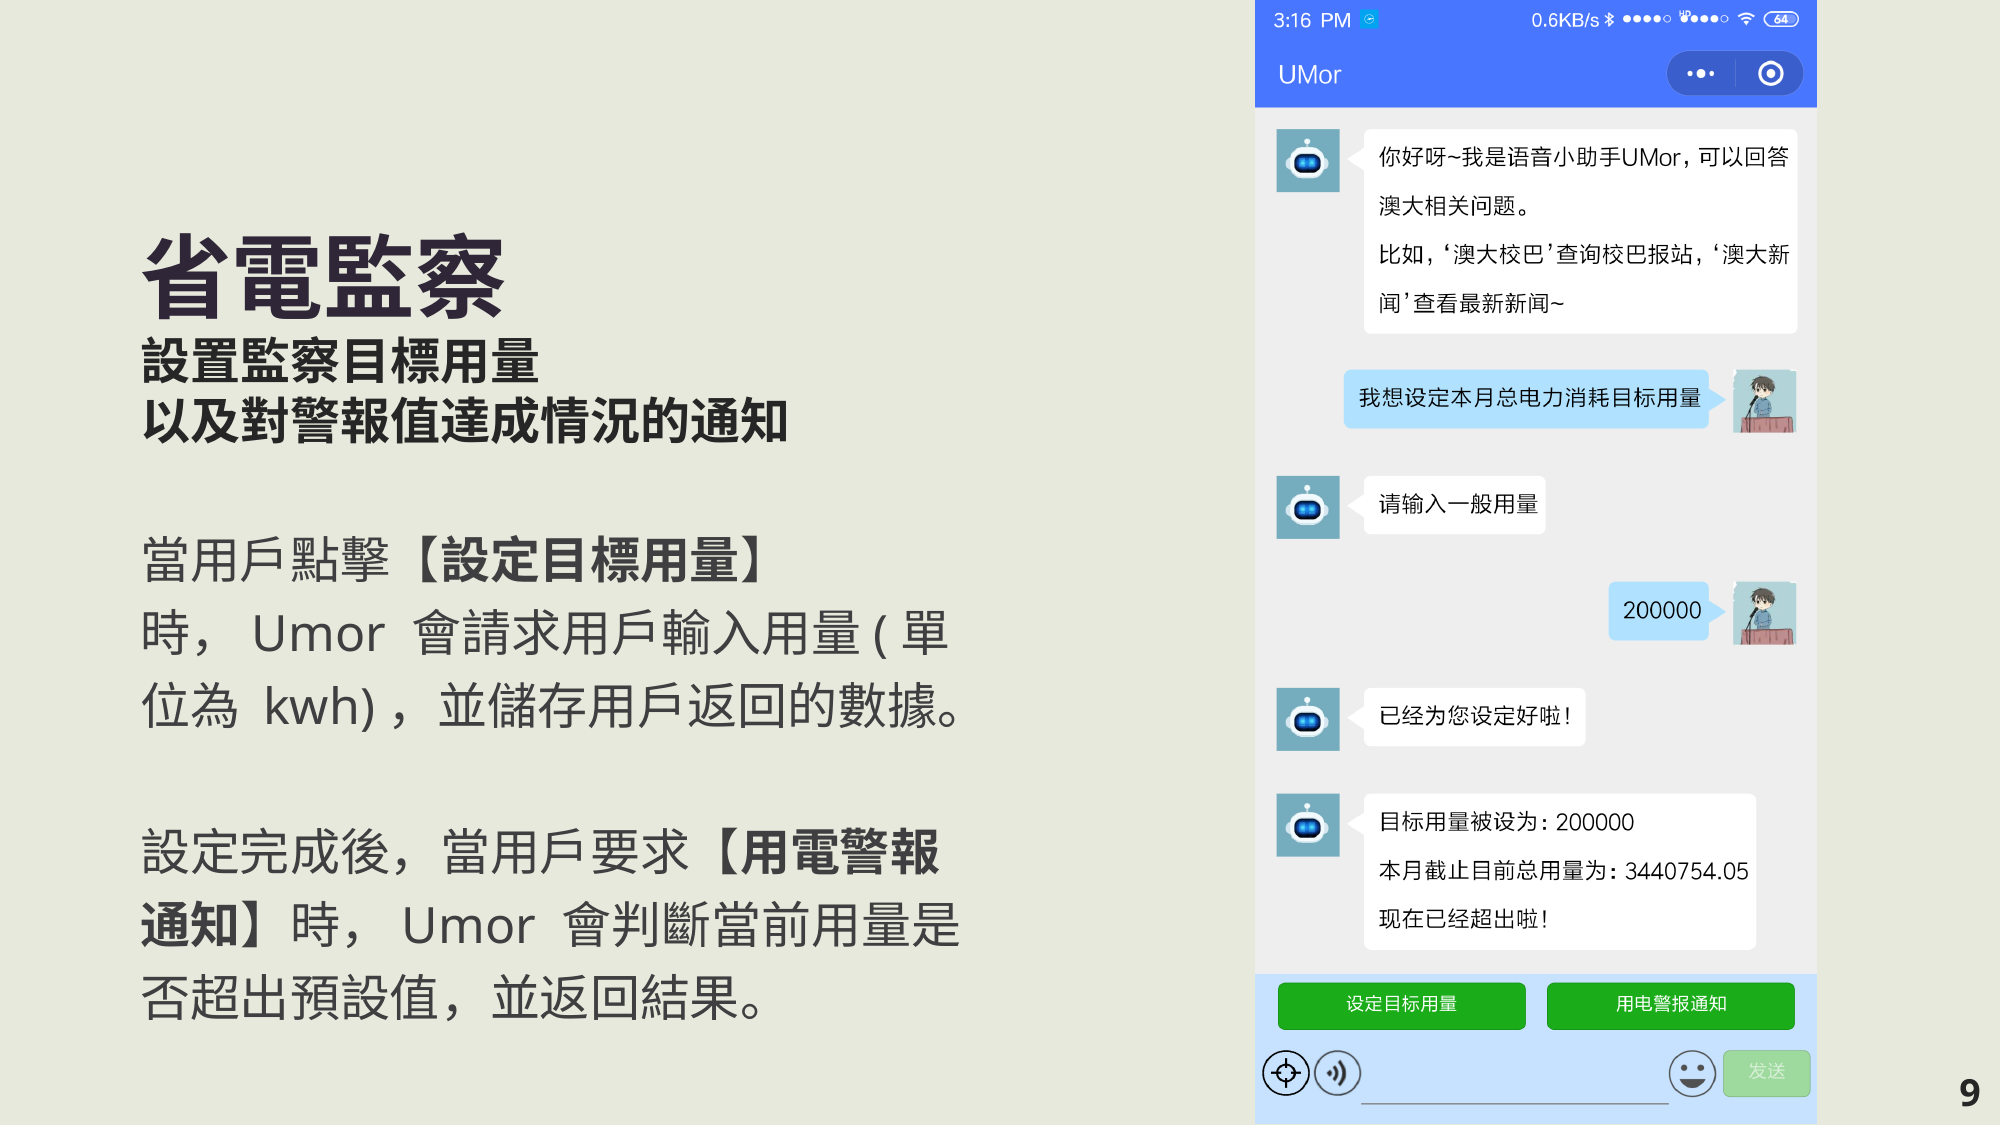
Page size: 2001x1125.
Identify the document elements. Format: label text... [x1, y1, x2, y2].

picture [1255, 0, 1817, 1124]
text_box 省電監察 設置監察目標用量 以及對警報值達成情況的通知 [125, 157, 806, 458]
text_box 當用戶點擊【設定目標用量】時，Umor 會請求用戶輸入用量(單位為 kwh)，並儲存用戶返回的數據。 設定完成後，當用戶要求【用電警報通知】時，Umor 會判斷當前用量是否超出預設值，並返回結果。 [125, 508, 991, 1034]
text_box 9 [1944, 1061, 1996, 1121]
